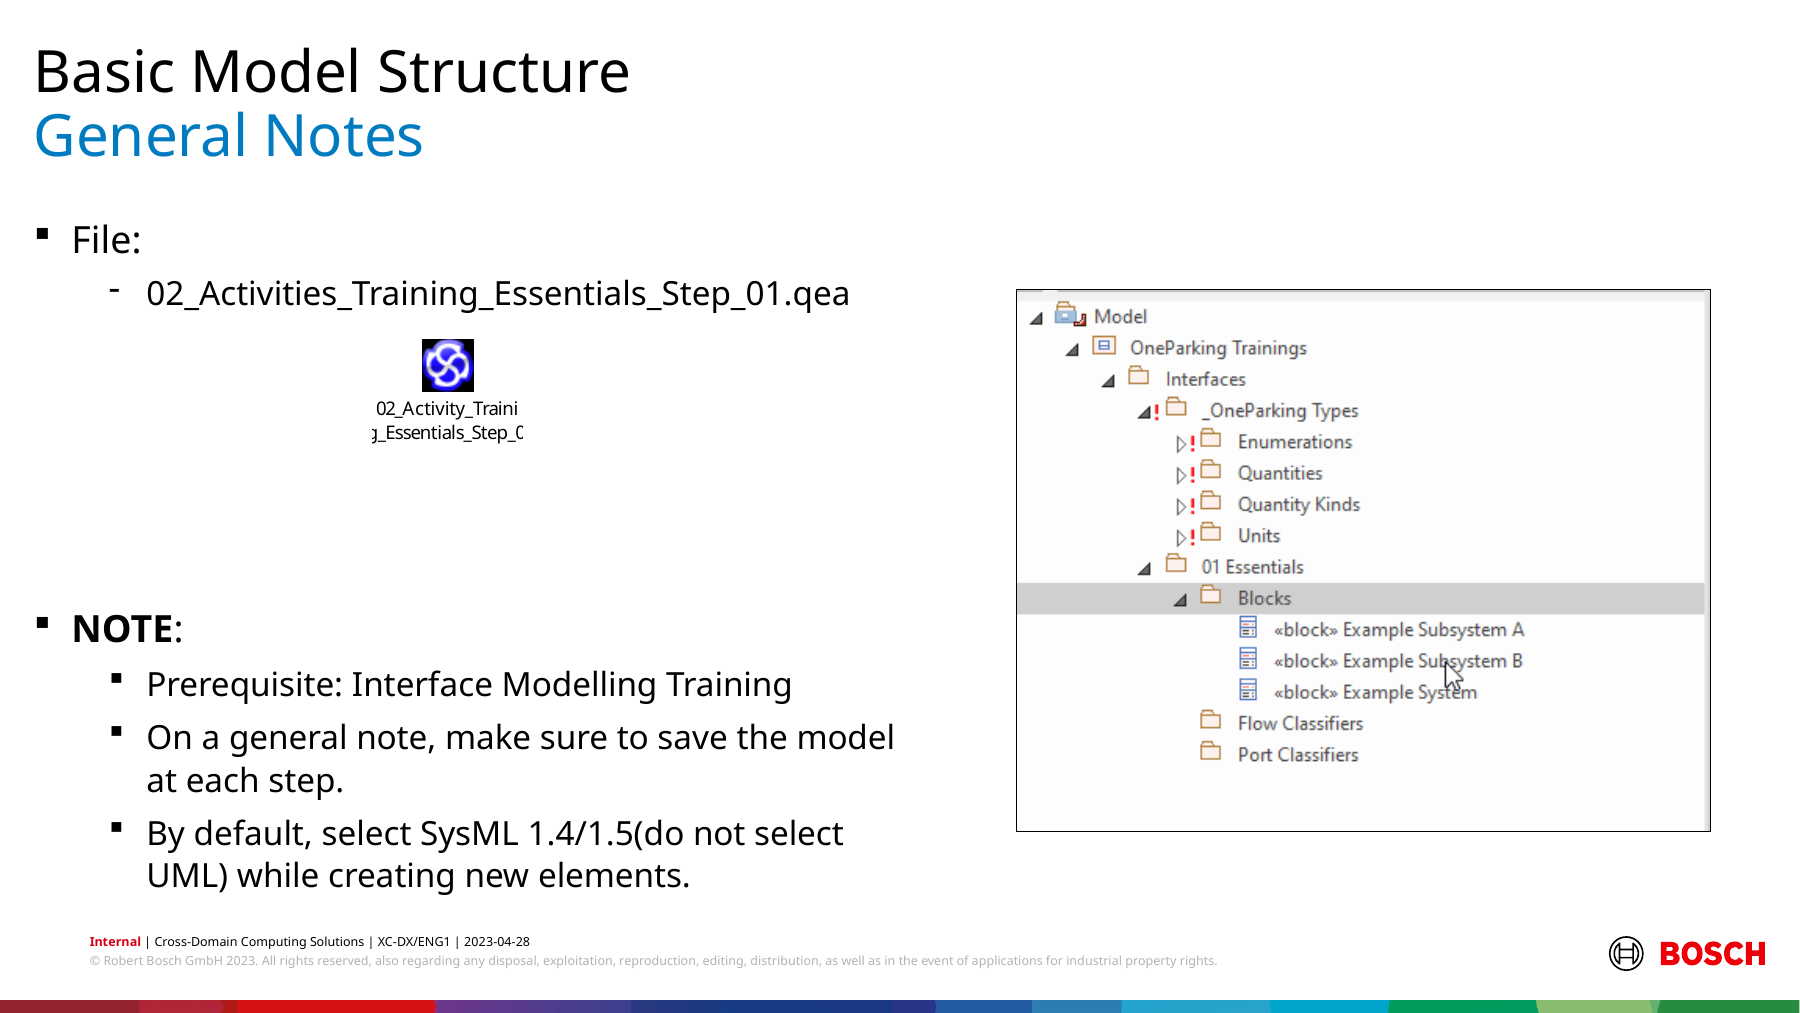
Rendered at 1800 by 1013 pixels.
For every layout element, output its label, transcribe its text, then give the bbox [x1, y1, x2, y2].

list File: 02_Activities_Training_Essentials_Step_01.qea NOTE: Prerequisite: Interface Modelling Training On a general note, make sure to save the model at each step. By default, select SysML 1.4/1.5(do not select UML) while creating new elements. [33, 212, 900, 909]
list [1016, 289, 1711, 832]
title General Notes [33, 106, 1766, 171]
picture [0, 1000, 1270, 1013]
picture [1388, 1000, 1800, 1013]
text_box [372, 339, 523, 467]
list Basic Model Structure [33, 42, 1766, 106]
